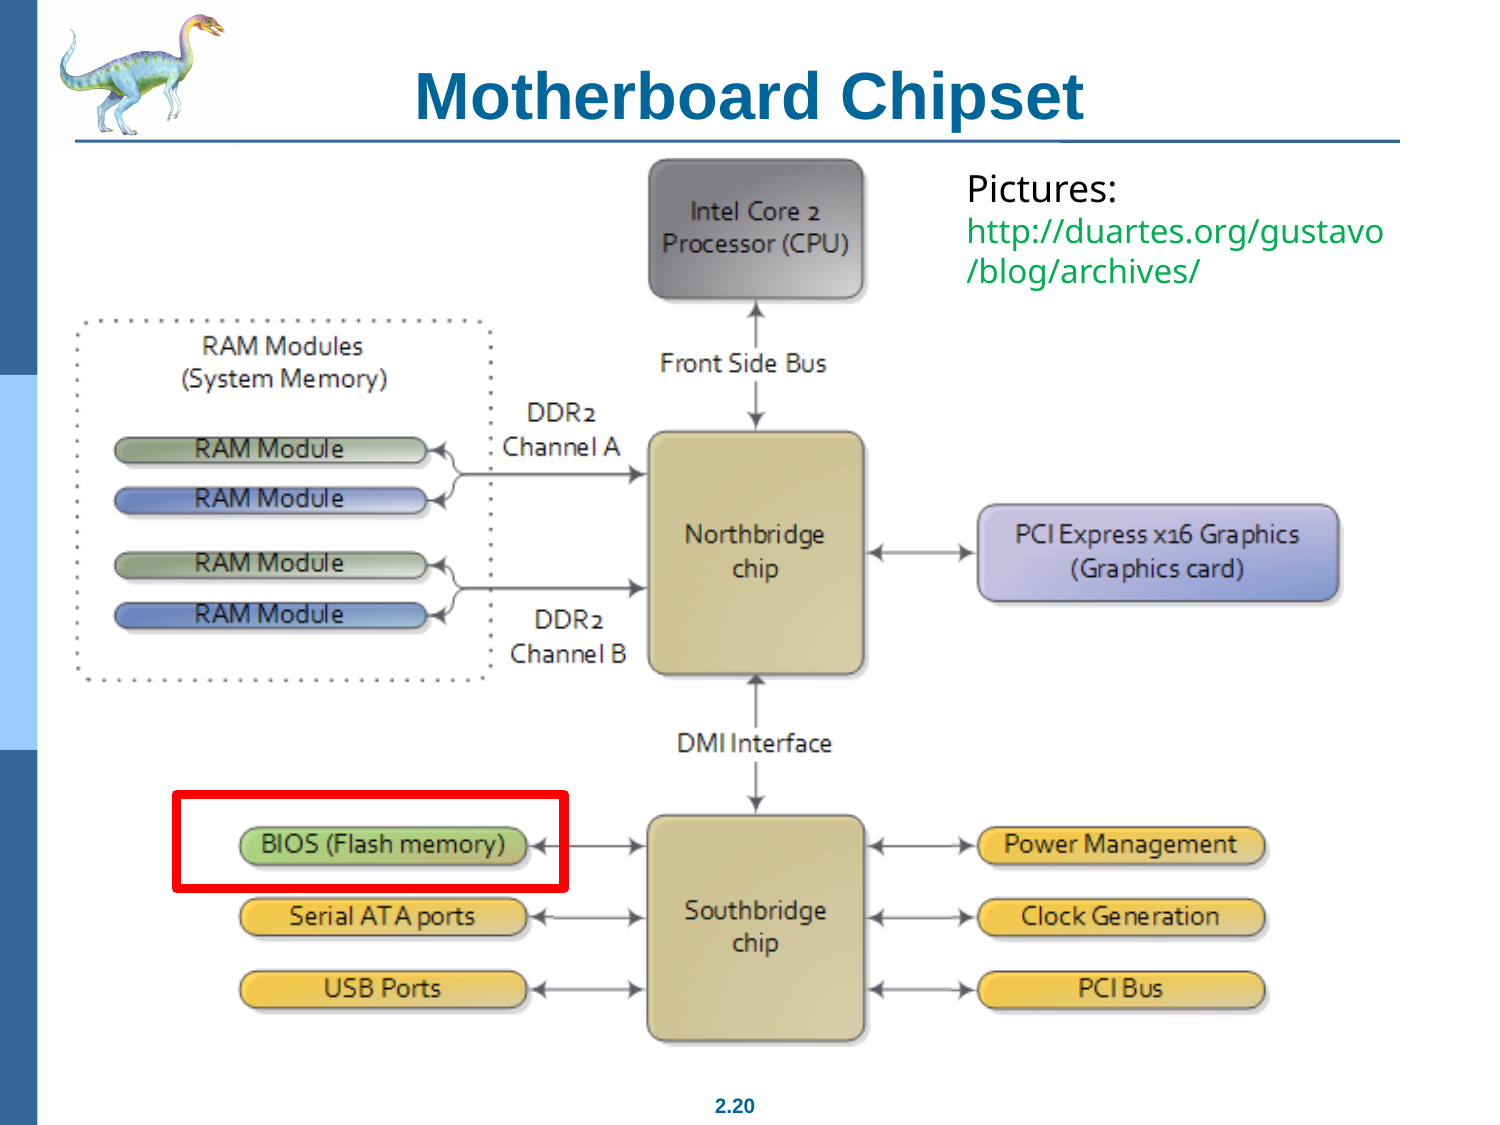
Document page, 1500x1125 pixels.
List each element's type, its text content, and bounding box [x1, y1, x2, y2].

picture [46, 0, 243, 149]
title Motherboard Chipset [75, 45, 1425, 141]
text_box Pictures: http://duartes.org/gustavo /blog/archives/ [1345, 158, 1500, 298]
picture [74, 157, 1344, 1047]
